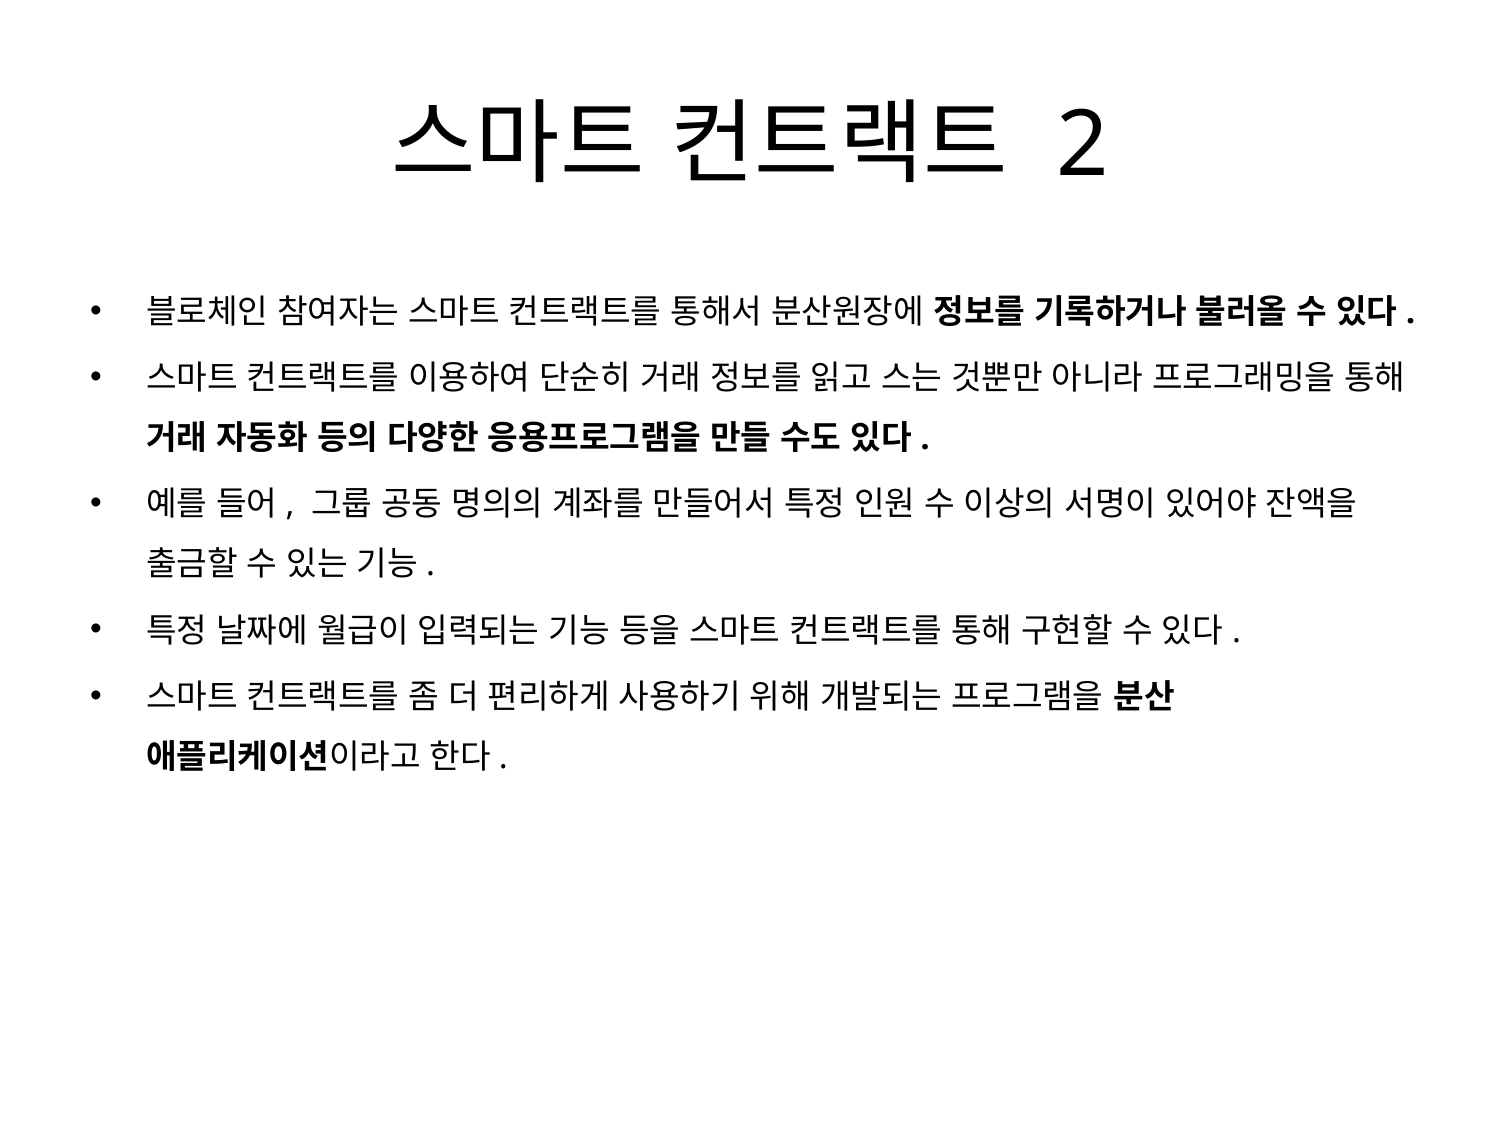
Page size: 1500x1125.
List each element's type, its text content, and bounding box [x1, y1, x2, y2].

list 블로체인 참여자는 스마트 컨트랙트를 통해서 분산원장에 정보를 기록하거나 불러올 수 있다. 스마트 컨트랙트를 이용하여 단순히 거래 정보를 읽고 스는 것뿐만 아니라 프로그래밍을 통해 거래 자동화 등의 다양한 응용프로그램을 만들 수도 있다. 예를 들어, 그룹 공동 명의의 계좌를 만들어서 특정 인원 수 이상의 서명이 있어야 잔액을 출금할 수 있는 기능. 특정 날짜에 월급이 입력되는 기능 등을 스마트 컨트랙트를 통해 구현할 수 있다. 스마트 컨트랙트를 좀 더 편리하게 사용하기 위해 개발되는 프로그램을 분산 애플리케이션이라고 한다. [75, 262, 1425, 1005]
title 스마트 컨트랙트 2 [75, 45, 1425, 233]
